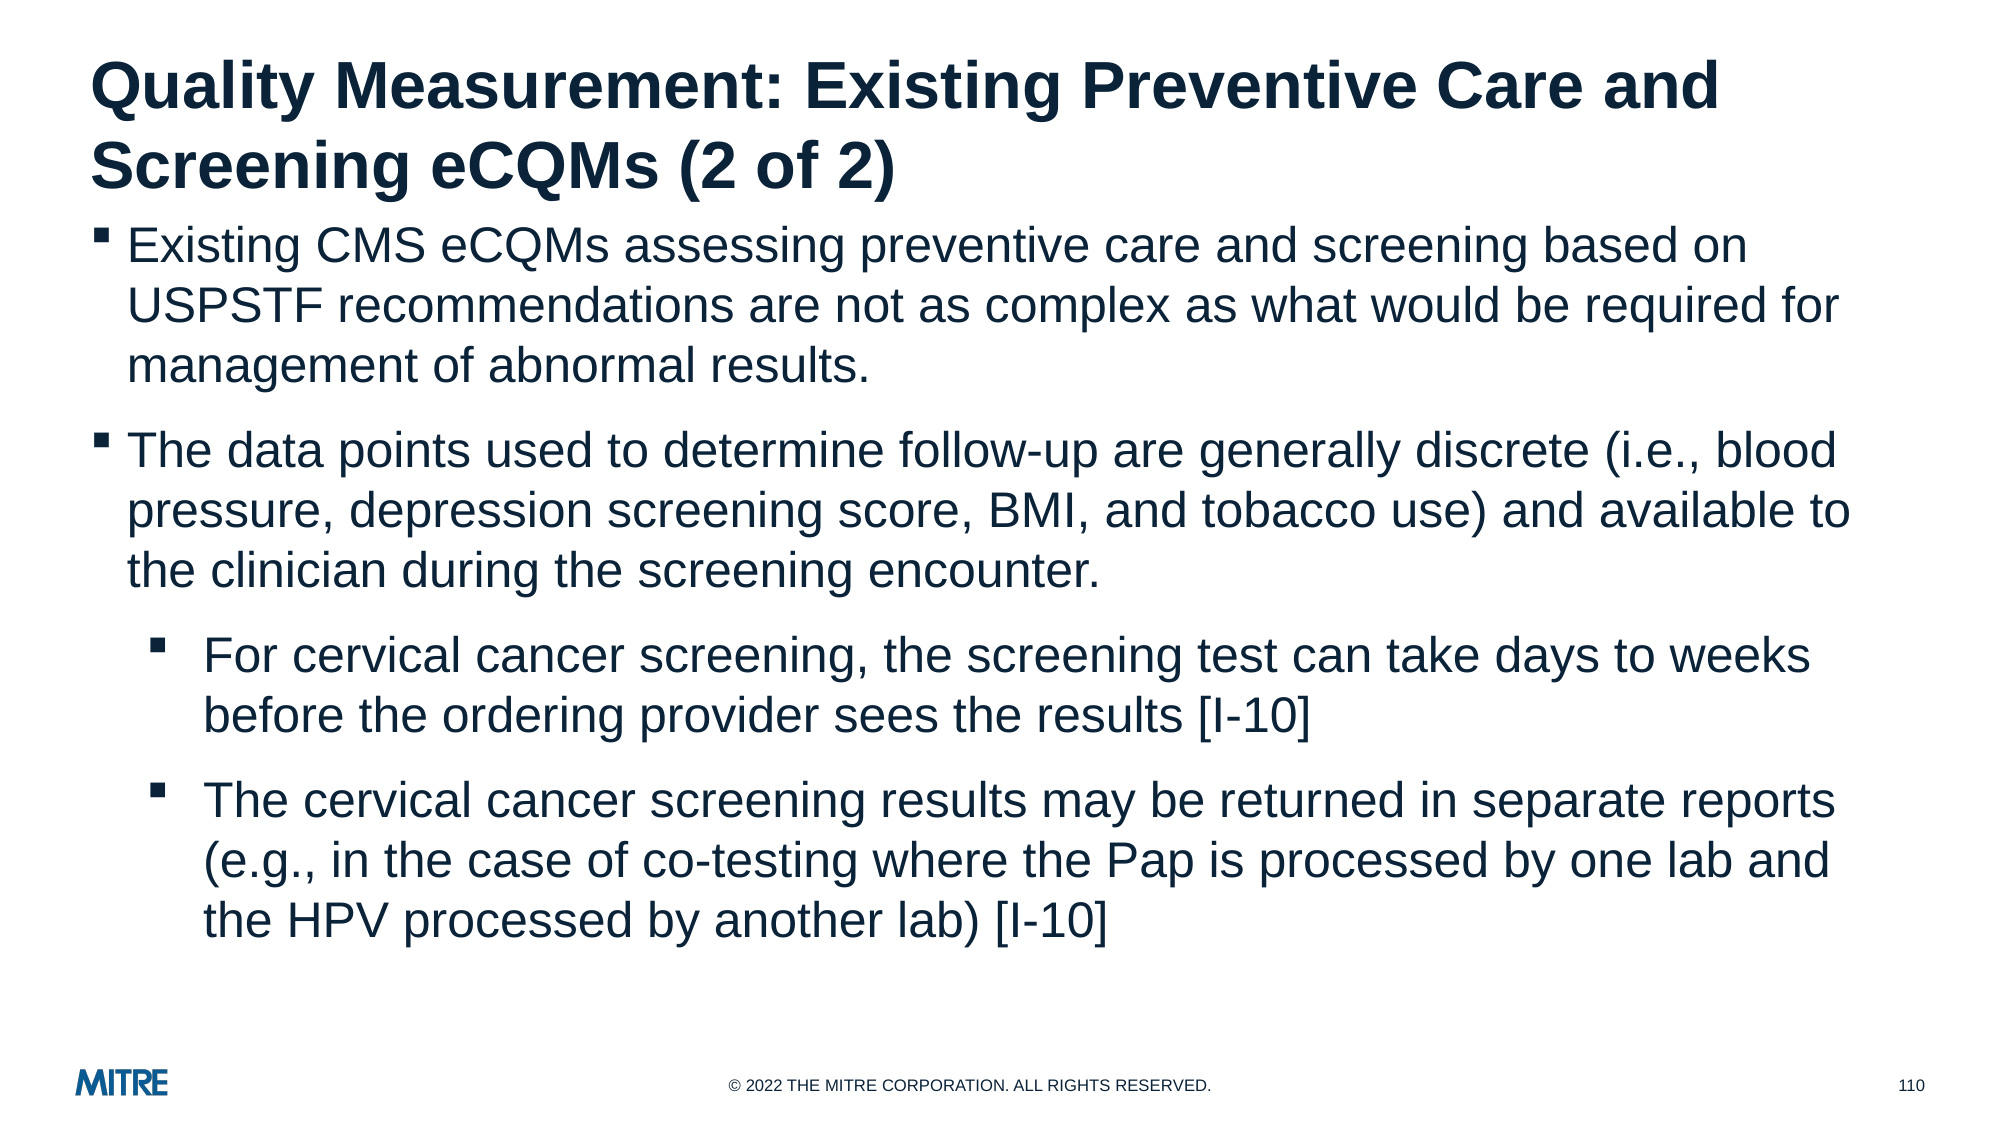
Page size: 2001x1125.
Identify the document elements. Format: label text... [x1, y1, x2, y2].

title Quality Measurement: Existing Preventive Care and Screening eCQMs (2 of 2) [75, 65, 1925, 179]
slide_number 110 [1793, 1064, 1925, 1106]
picture [71, 1063, 174, 1103]
list Existing CMS eCQMs assessing preventive care and screening based on USPSTF recommendations are not as complex as what would be required for management of abnormal results. The data points used to determine follow-up are generally discrete (i.e., blood pressure, depression screening score, BMI, and tobacco use) and available to the clinician during the screening encounter. For cervical cancer screening, the screening test can take days to weeks before the ordering provider sees the results [I-10] The cervical cancer screening results may be returned in separate reports (e.g., in the case of co-testing where the Pap is processed by one lab and the HPV processed by another lab) [I-10] [75, 204, 1925, 1025]
